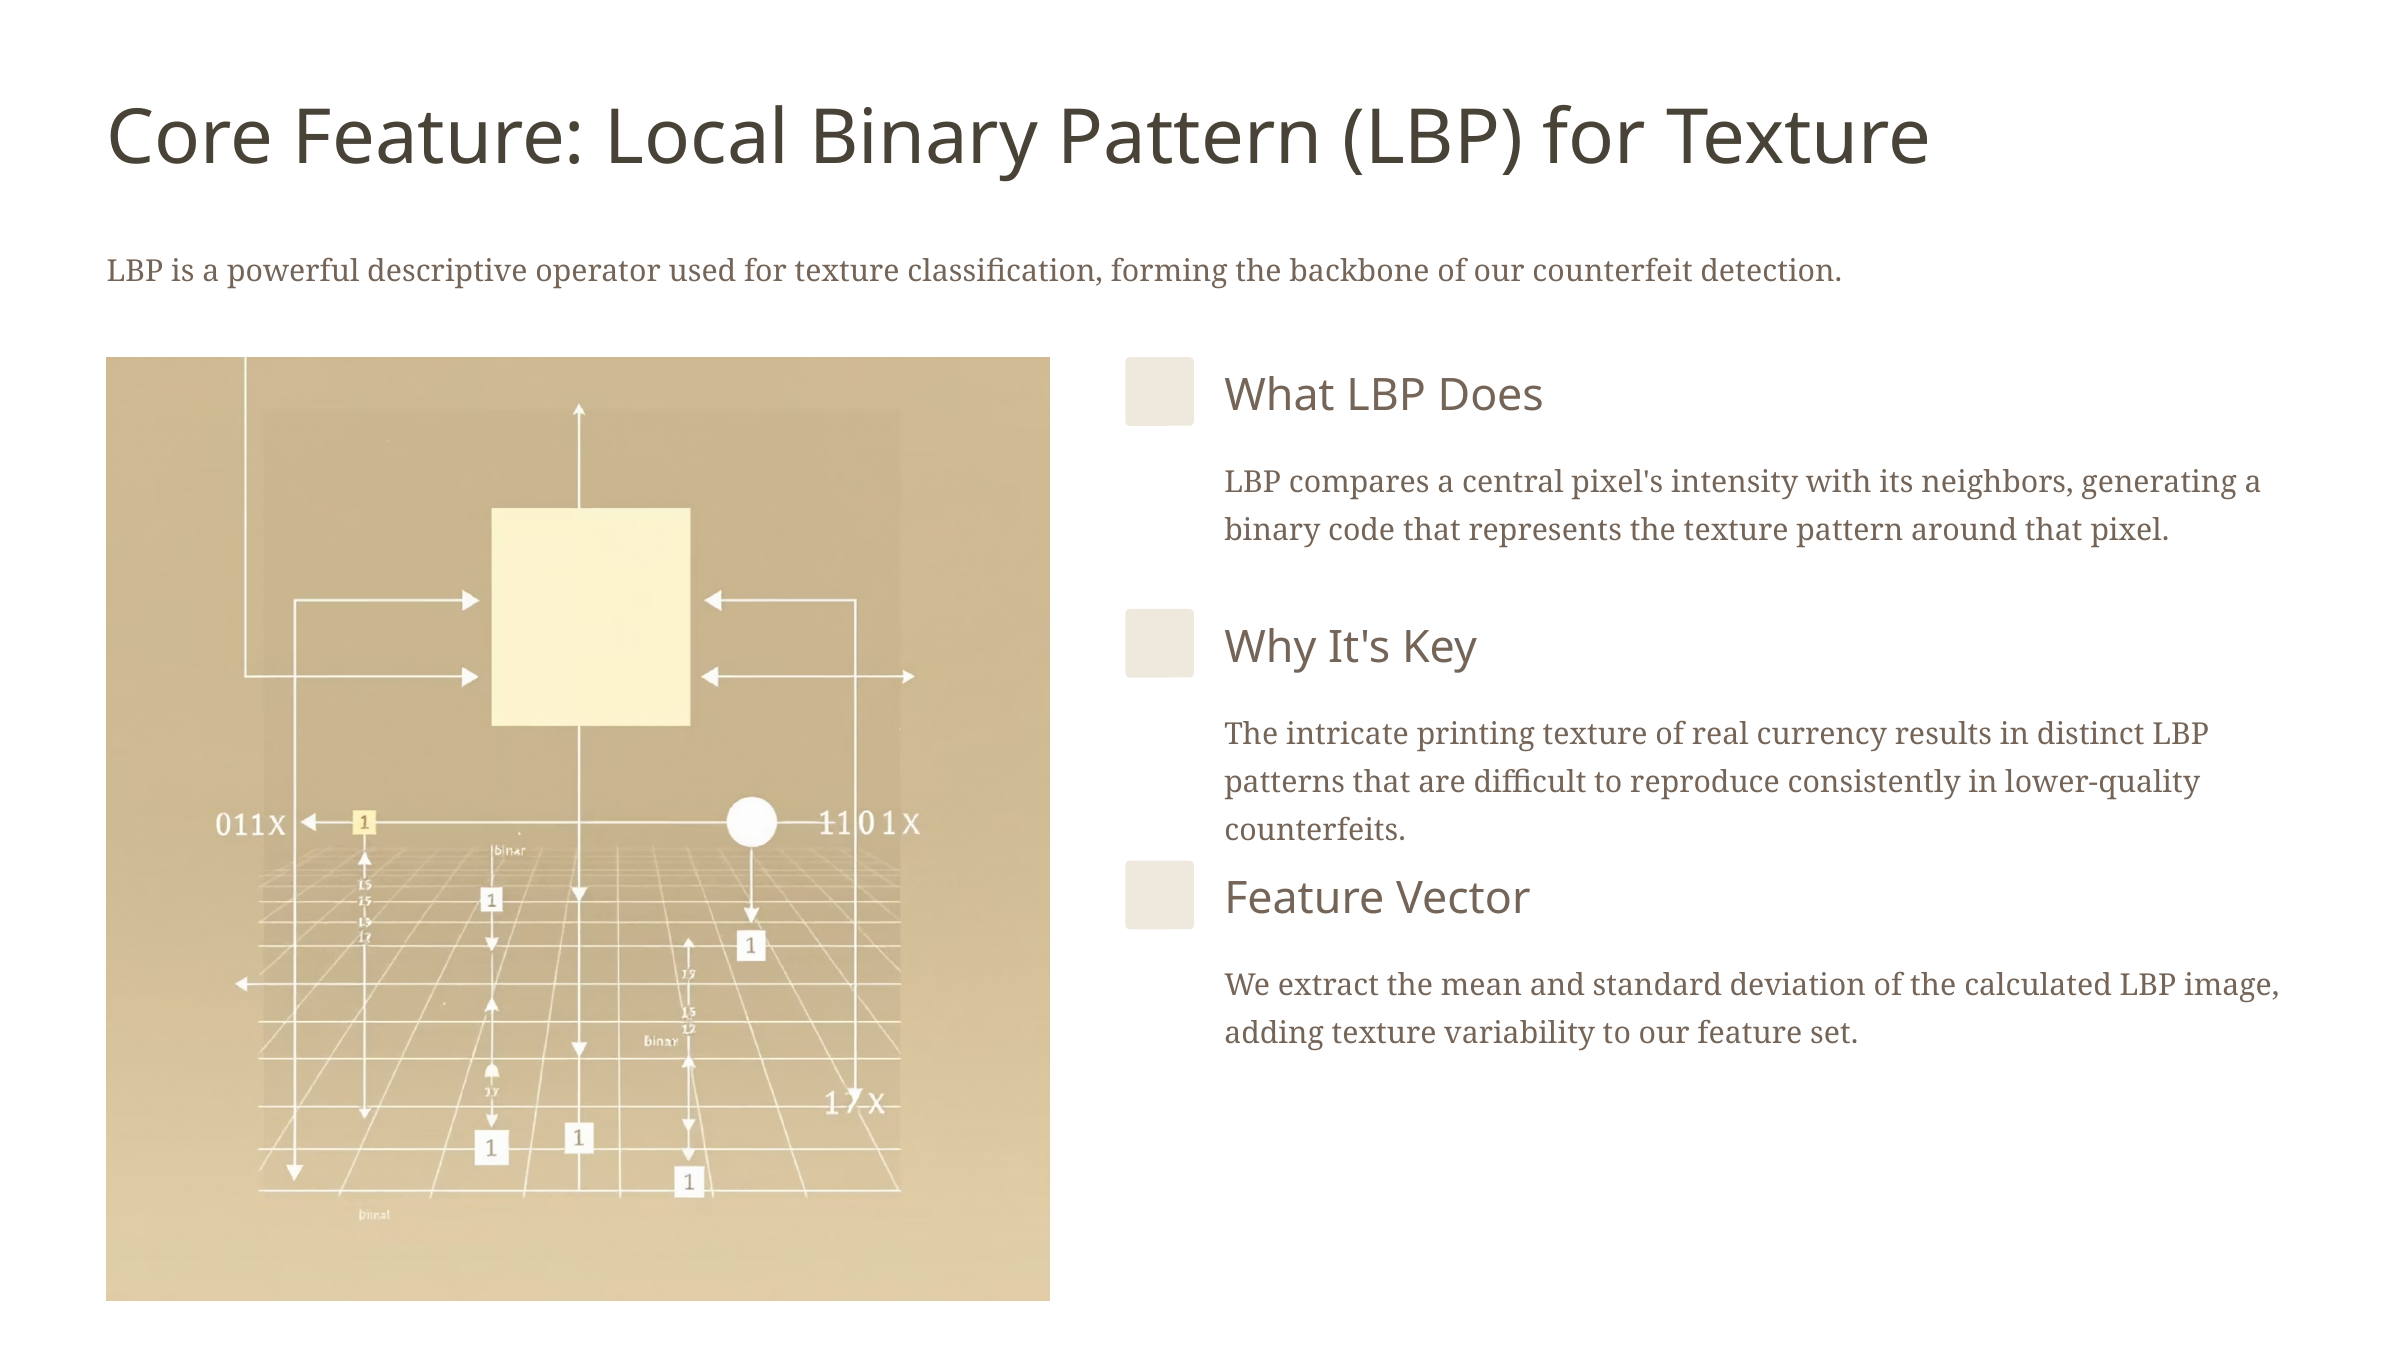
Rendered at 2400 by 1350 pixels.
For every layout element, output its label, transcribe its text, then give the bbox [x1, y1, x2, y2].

picture [106, 357, 1050, 1301]
text_box The intricate printing texture of real currency results in distinct LBP patterns that are difficult to reproduce consistently in lower-quality counterfeits. [1224, 702, 2295, 800]
text_box [1125, 608, 1194, 678]
text_box LBP compares a central pixel's intensity with its neighbors, generating a binary code that represents the texture pattern around that pixel. [1224, 450, 2295, 548]
text_box Why It's Key [1224, 614, 1682, 672]
text_box What LBP Does [1224, 362, 1682, 421]
text_box Feature Vector [1224, 866, 1682, 924]
text_box LBP is a powerful descriptive operator used for texture classification, forming the backbone of our counterfeit detection. [106, 239, 2294, 289]
text_box [1125, 357, 1194, 426]
text_box We extract the mean and standard deviation of the calculated LBP image, adding texture variability to our feature set. [1224, 954, 2295, 1052]
text_box [1125, 860, 1194, 930]
text_box Core Feature: Local Binary Pattern (LBP) for Texture [106, 83, 2098, 179]
